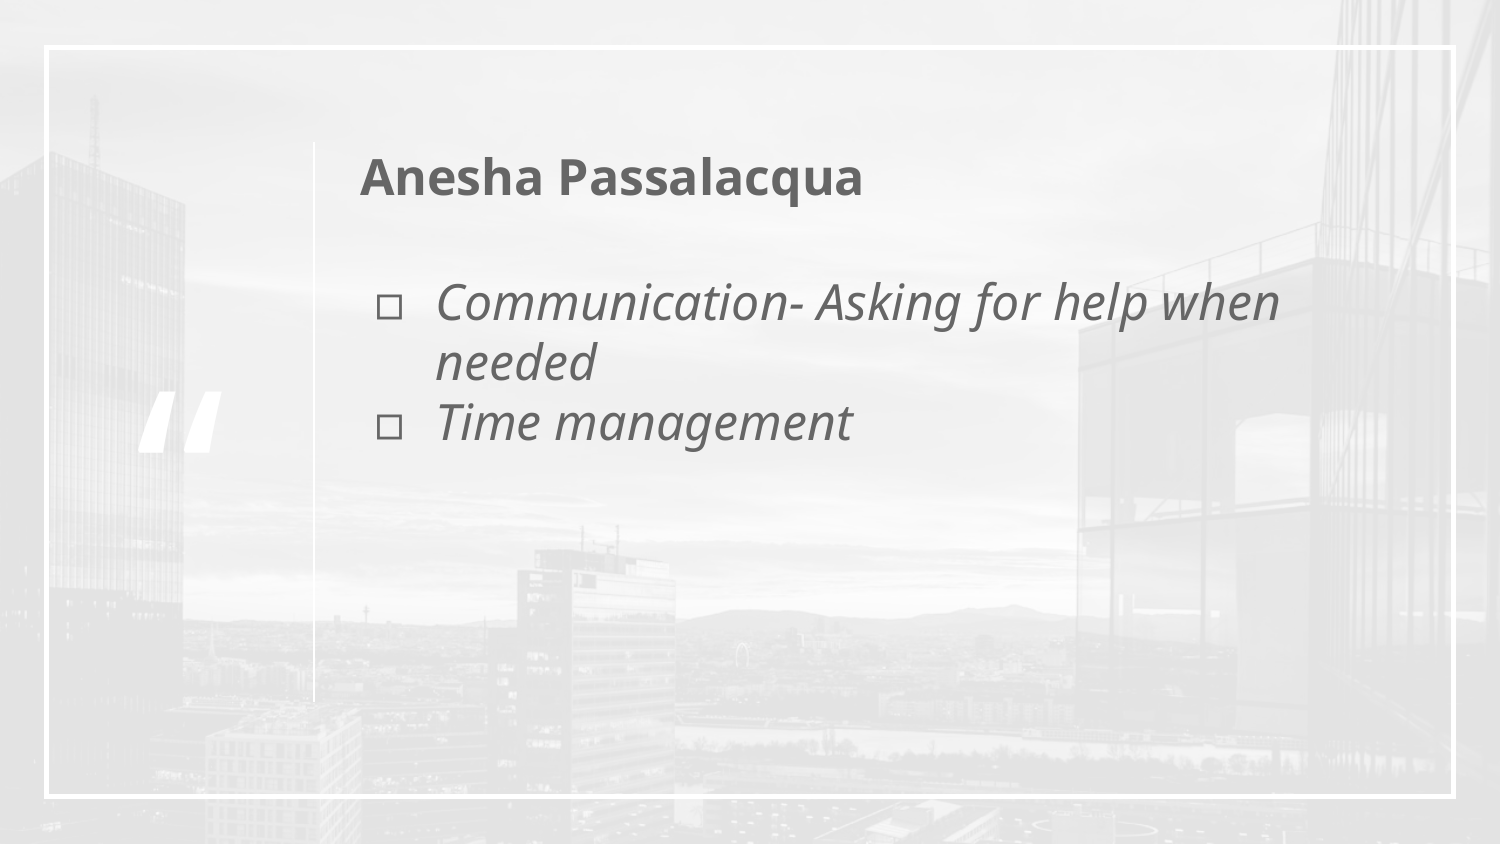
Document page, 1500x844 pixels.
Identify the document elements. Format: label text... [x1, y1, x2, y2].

title Anesha Passalacqua [345, 130, 892, 209]
list Communication- Asking for help when needed Time management [345, 247, 1298, 714]
